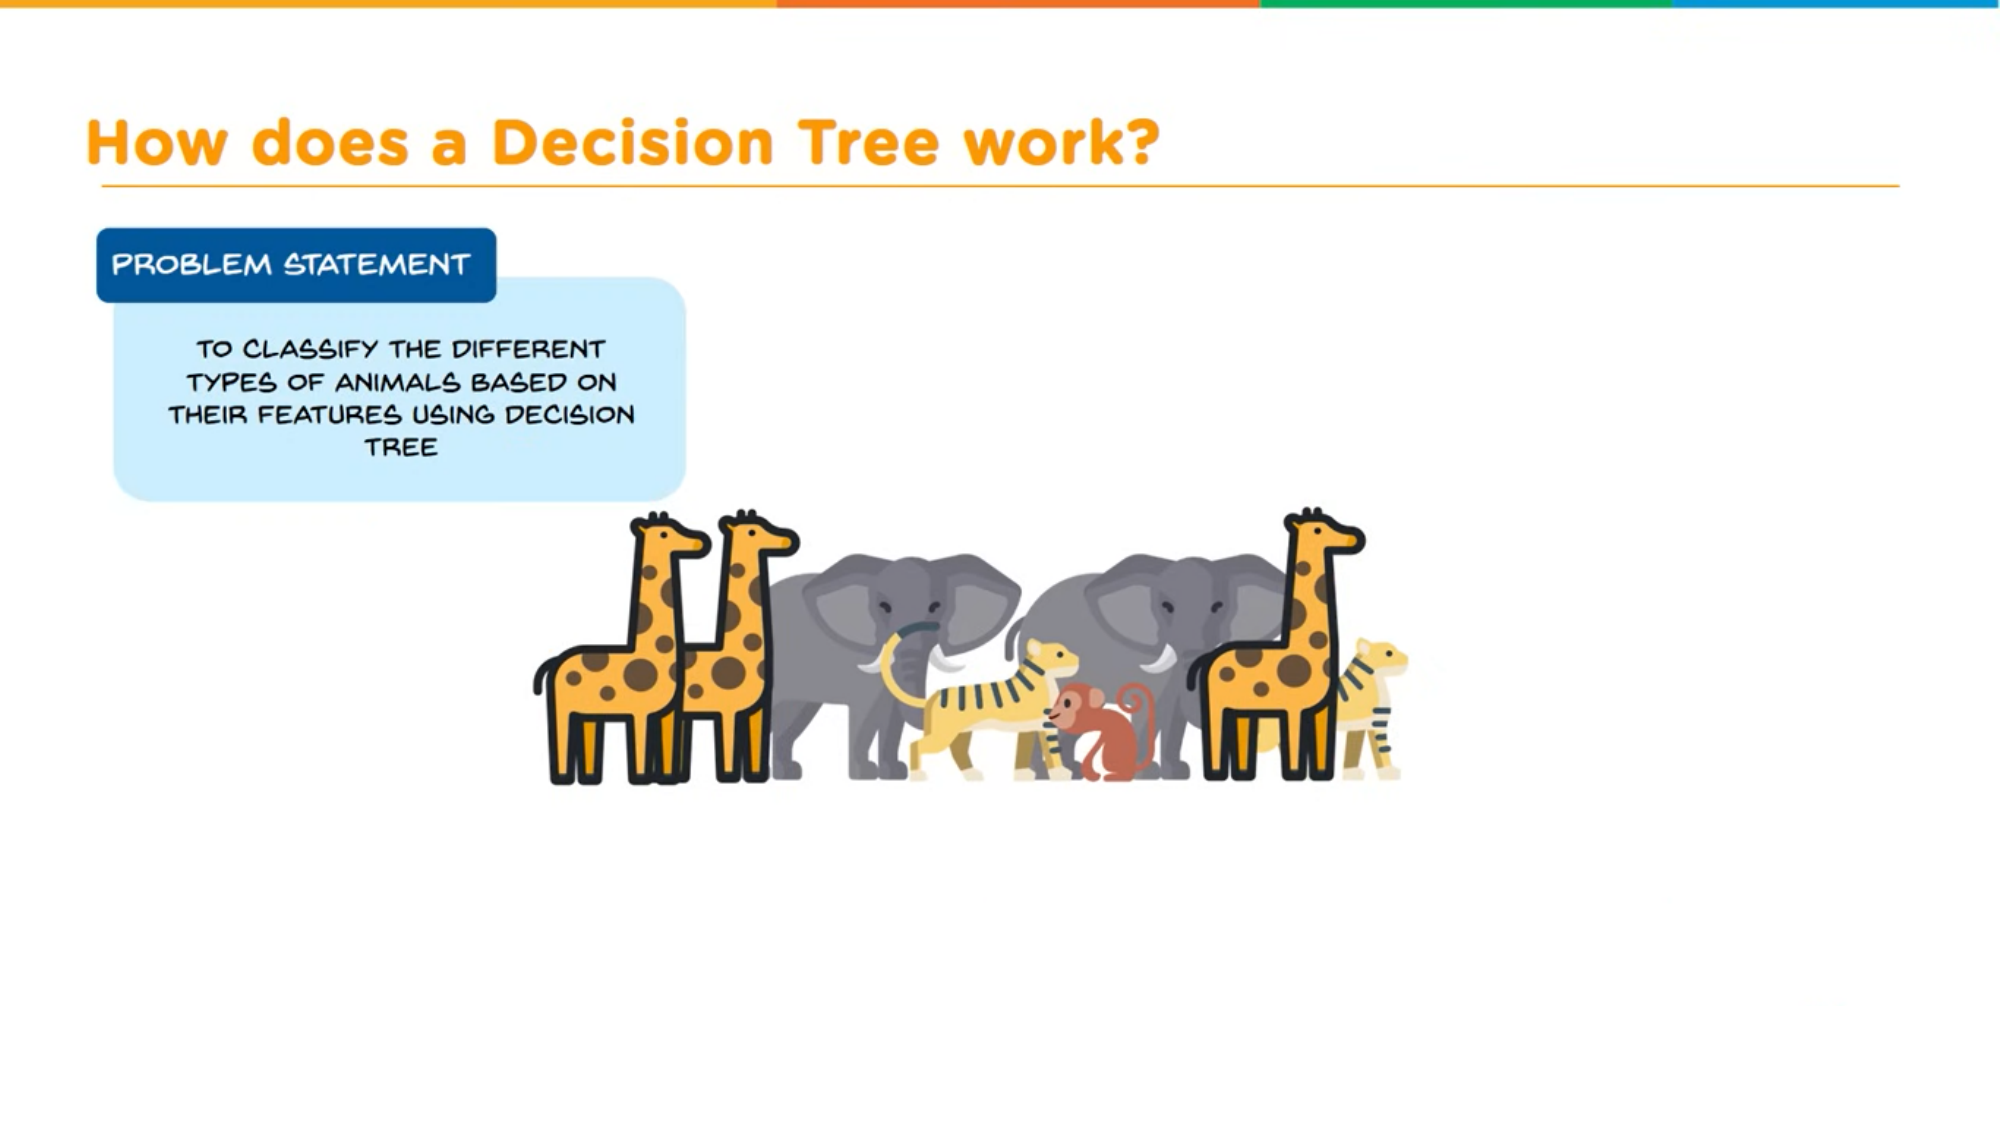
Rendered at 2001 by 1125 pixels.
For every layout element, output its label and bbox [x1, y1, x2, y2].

picture [0, 0, 2000, 1006]
